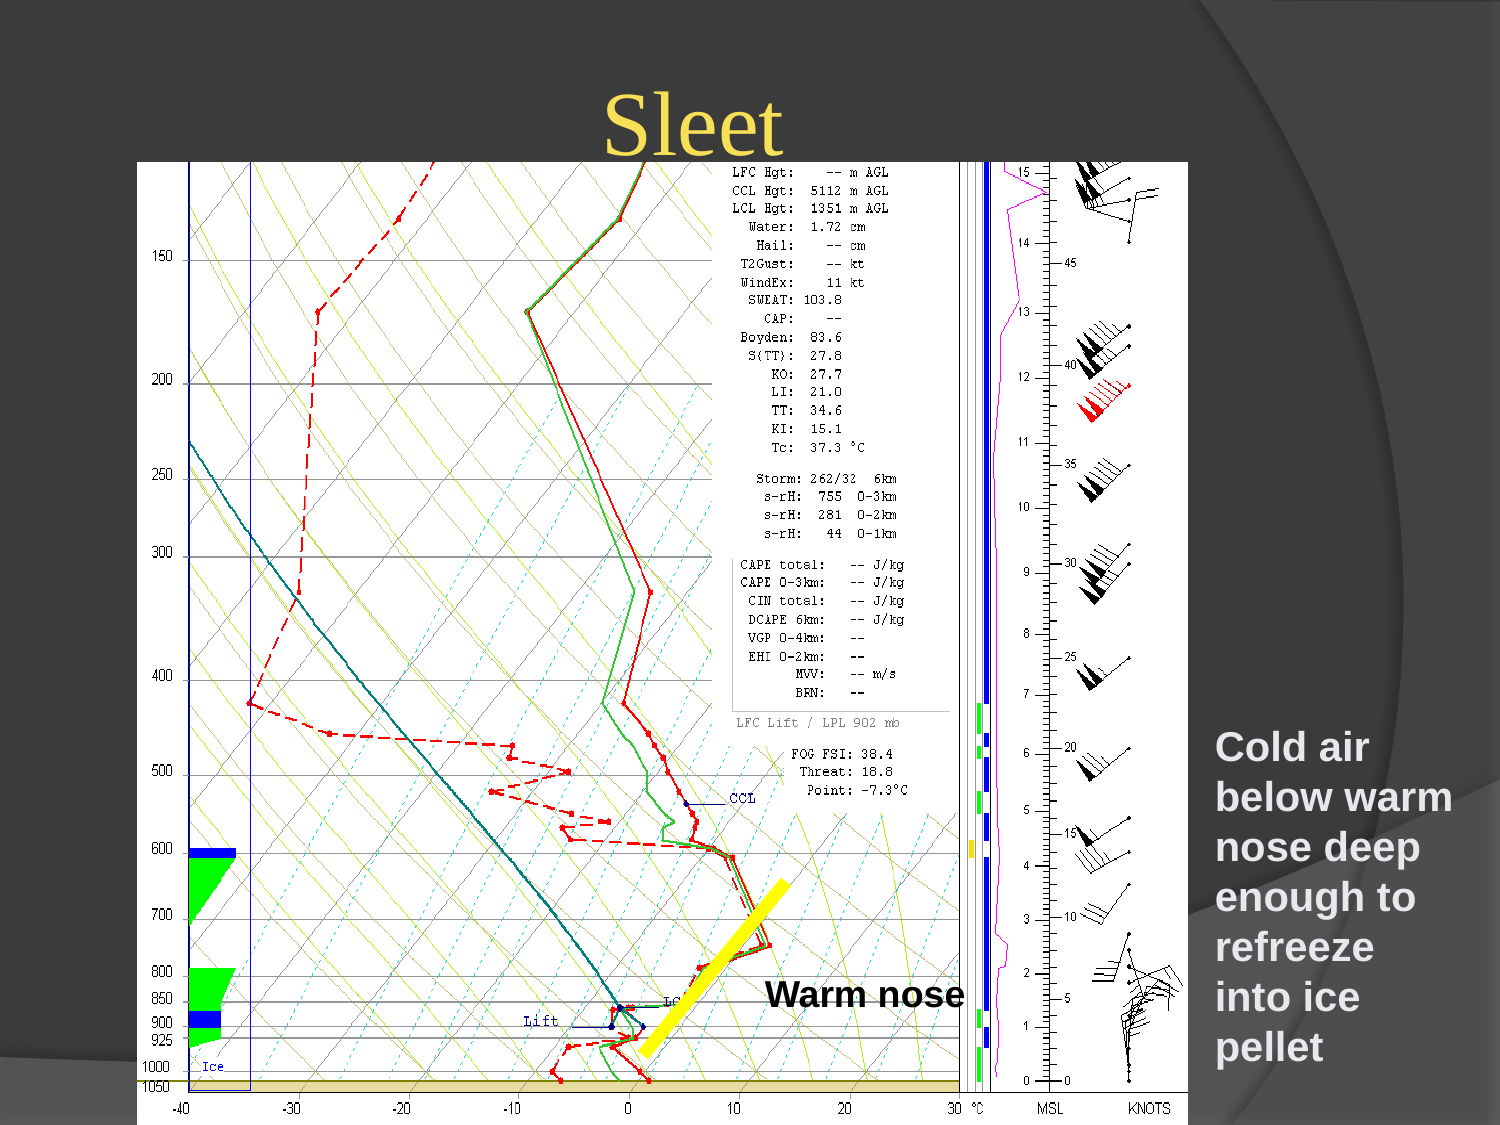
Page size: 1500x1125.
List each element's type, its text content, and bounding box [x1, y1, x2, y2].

title Sleet [75, 24, 1300, 213]
picture [137, 162, 1188, 1125]
text_box Cold air below warm nose deep enough to refreeze into ice pellet [1200, 712, 1475, 1078]
